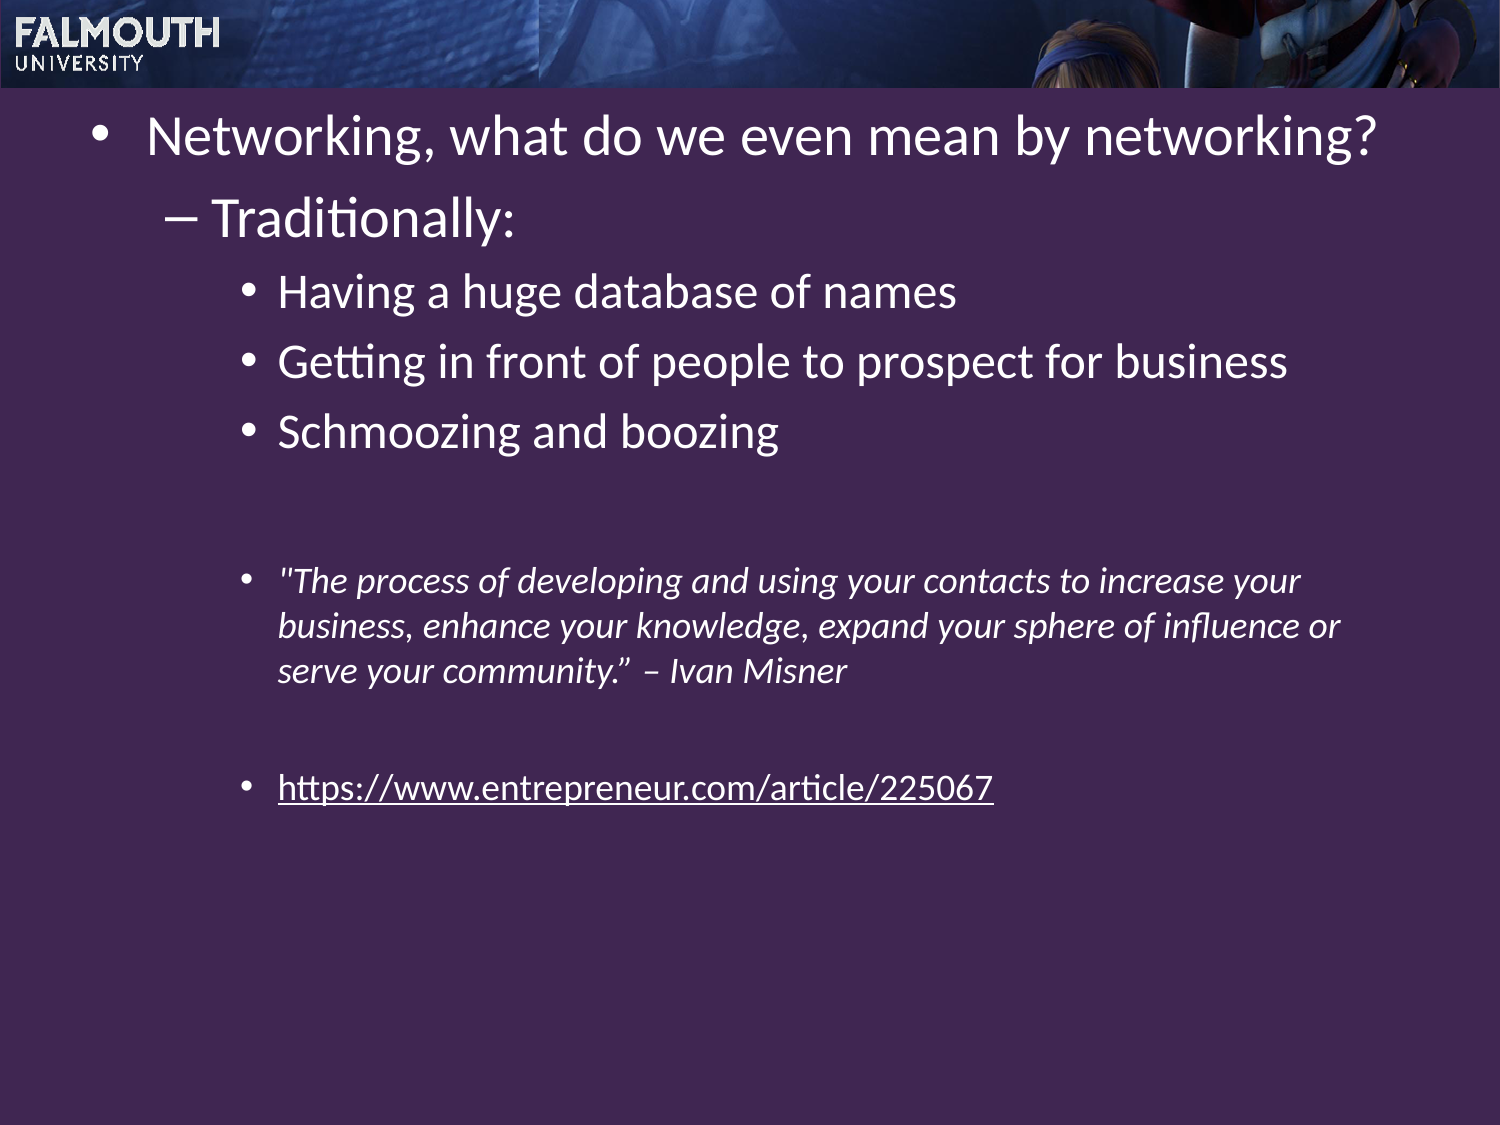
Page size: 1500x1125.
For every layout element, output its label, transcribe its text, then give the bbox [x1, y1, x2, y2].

picture [0, 0, 1500, 90]
list Networking, what do we even mean by networking? Traditionally: Having a huge database of names Getting in front of people to prospect for business Schmoozing and boozing "The process of developing and using your contacts to increase your business, enhance your knowledge, expand your sphere of influence or serve your community.” – Ivan Misner https://www.entrepreneur.com/article/225067 [75, 90, 1425, 1071]
